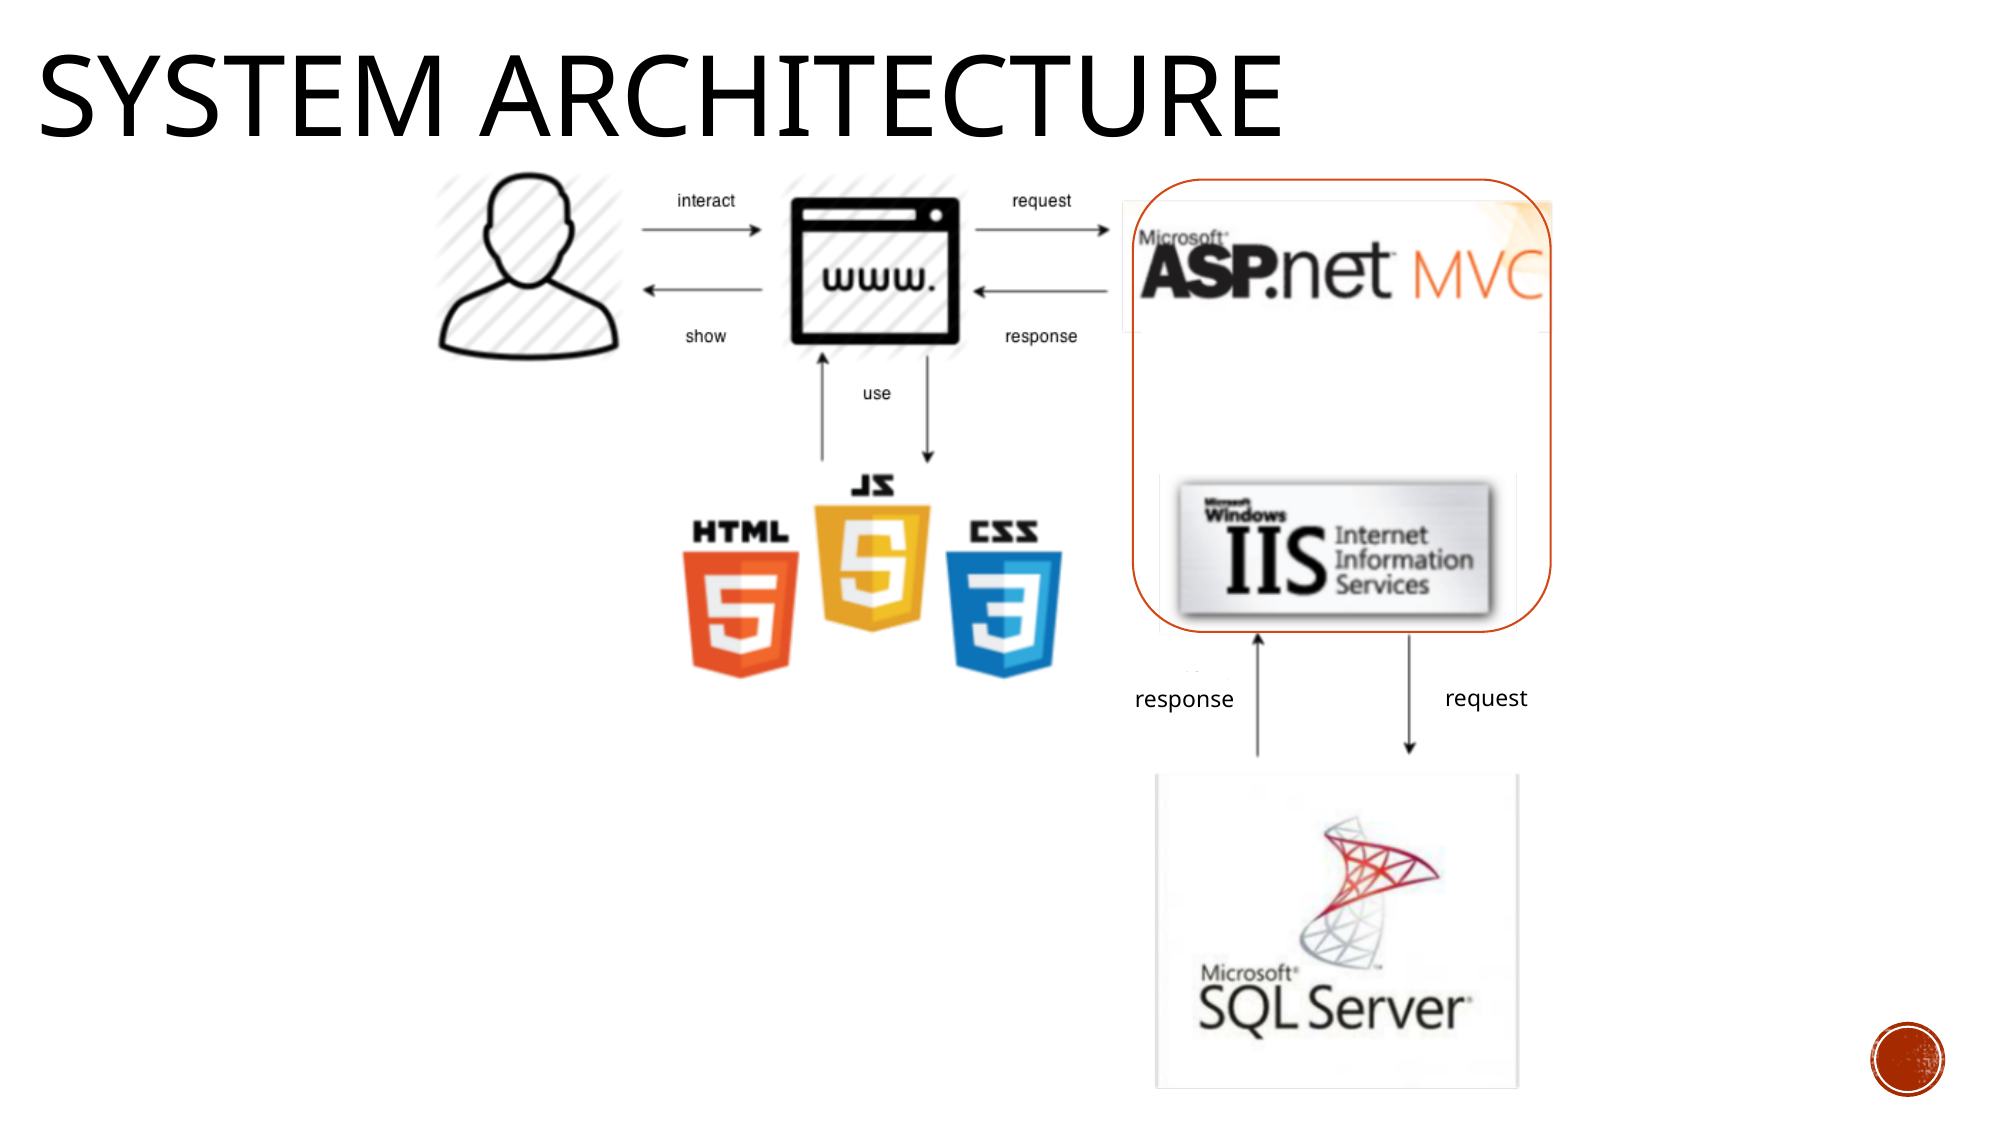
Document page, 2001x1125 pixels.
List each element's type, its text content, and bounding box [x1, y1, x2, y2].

picture [426, 164, 1555, 1100]
title System Architecture [21, 19, 1395, 180]
